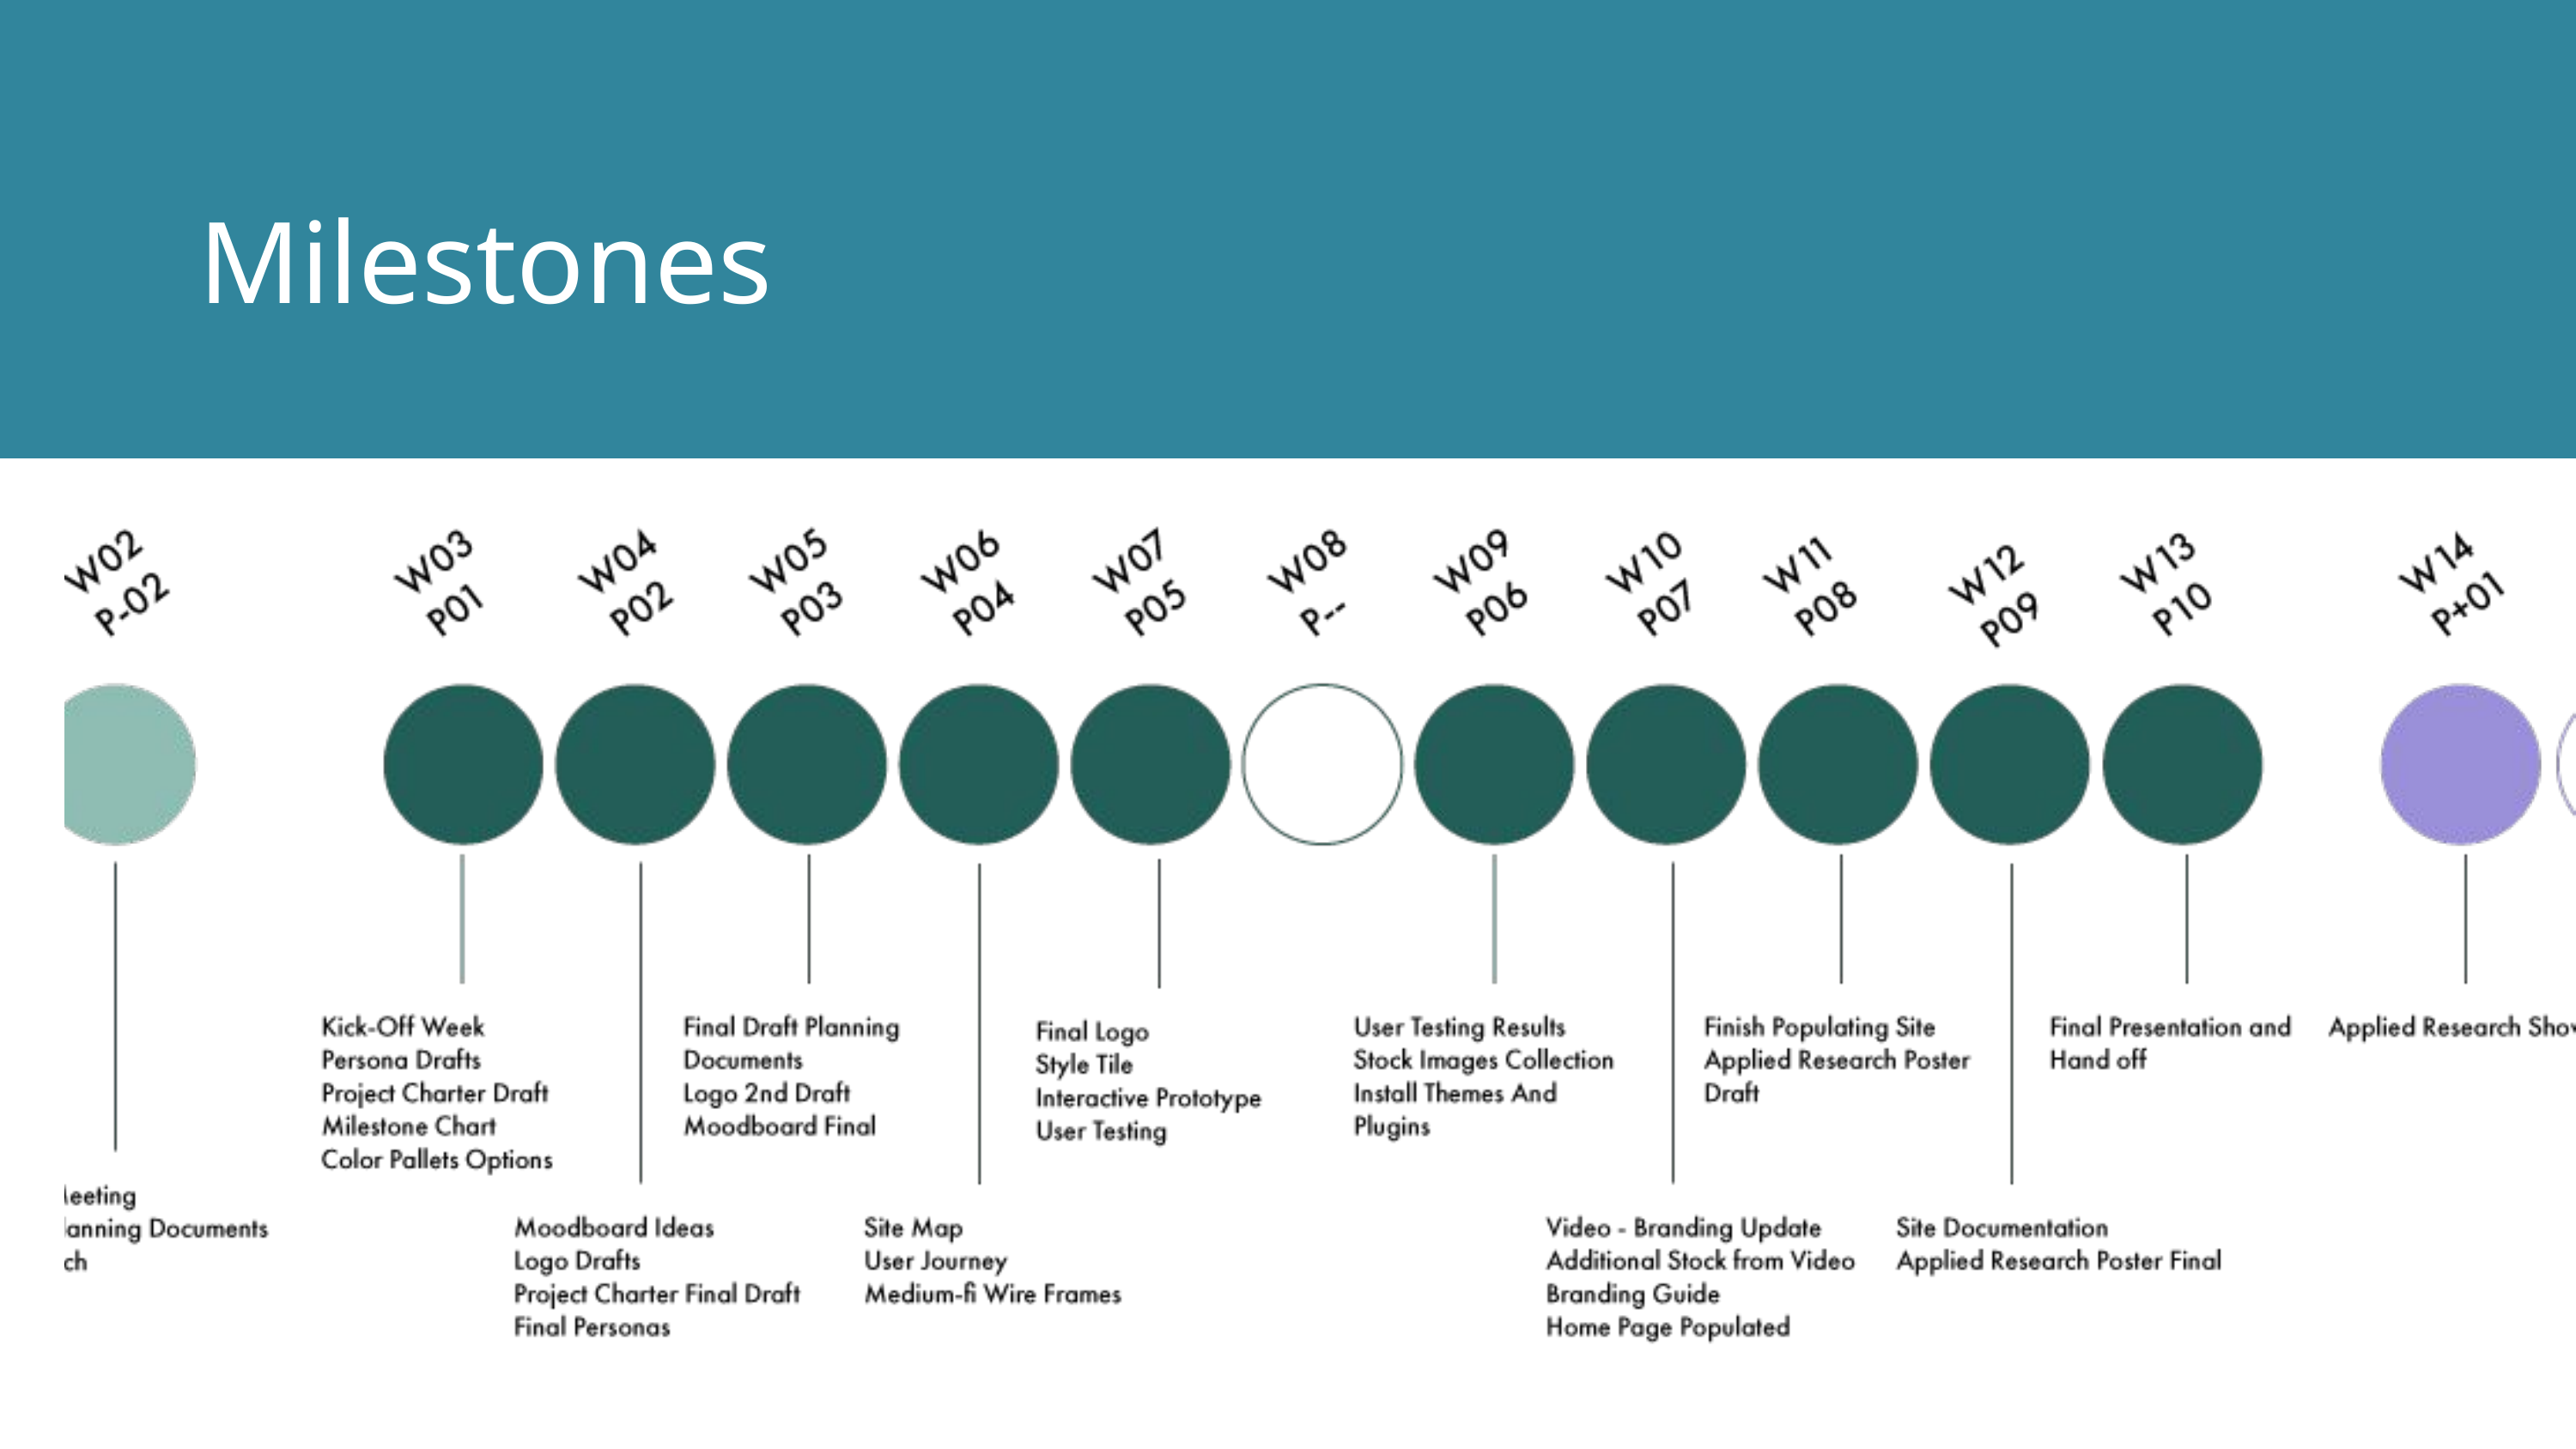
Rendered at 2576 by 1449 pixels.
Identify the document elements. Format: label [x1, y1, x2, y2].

text_box [64, 469, 2576, 1381]
text_box [0, 0, 2576, 459]
